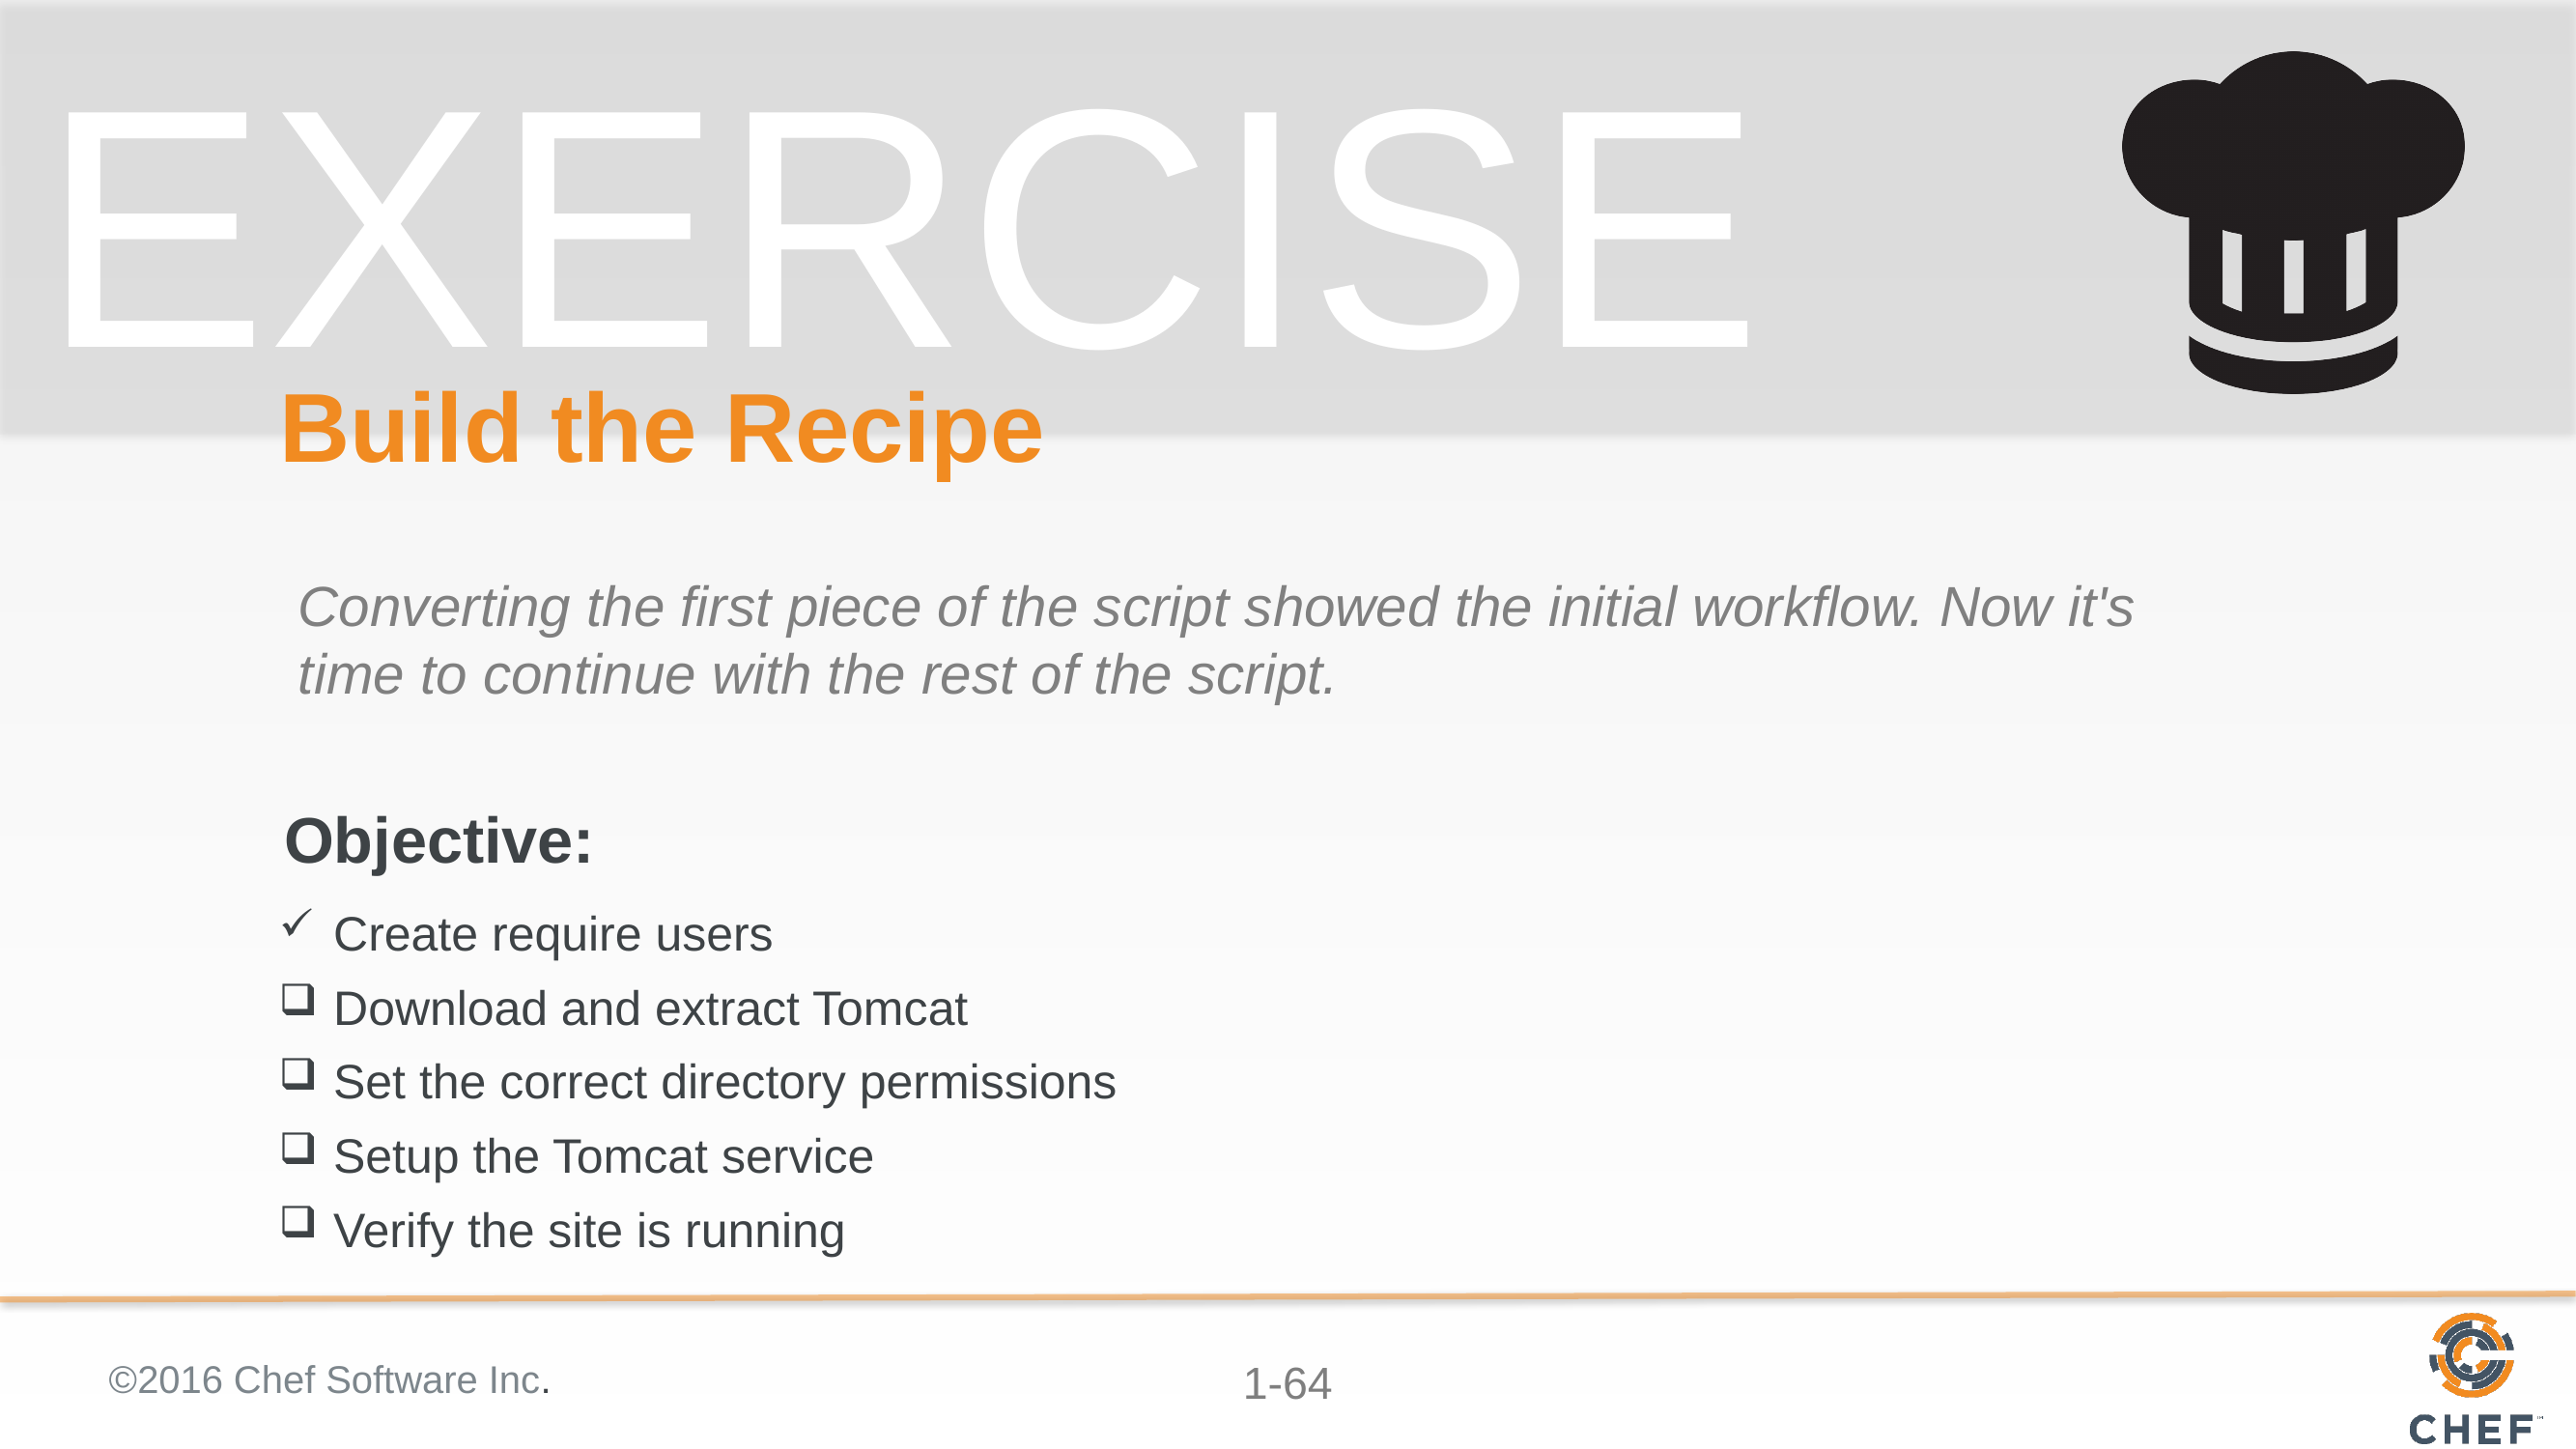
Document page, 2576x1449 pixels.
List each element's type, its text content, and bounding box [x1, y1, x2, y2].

list Create require users Download and extract Tomcat Set the correct directory permissions Setup the Tomcat service Verify the site is running [265, 895, 2217, 1284]
title Build the Recipe [265, 363, 2217, 498]
picture [2399, 1297, 2551, 1449]
list Converting the first piece of the script showed the initial workflow. Now it's time to continue with the rest of the script. [265, 516, 2217, 759]
picture [2122, 51, 2465, 399]
